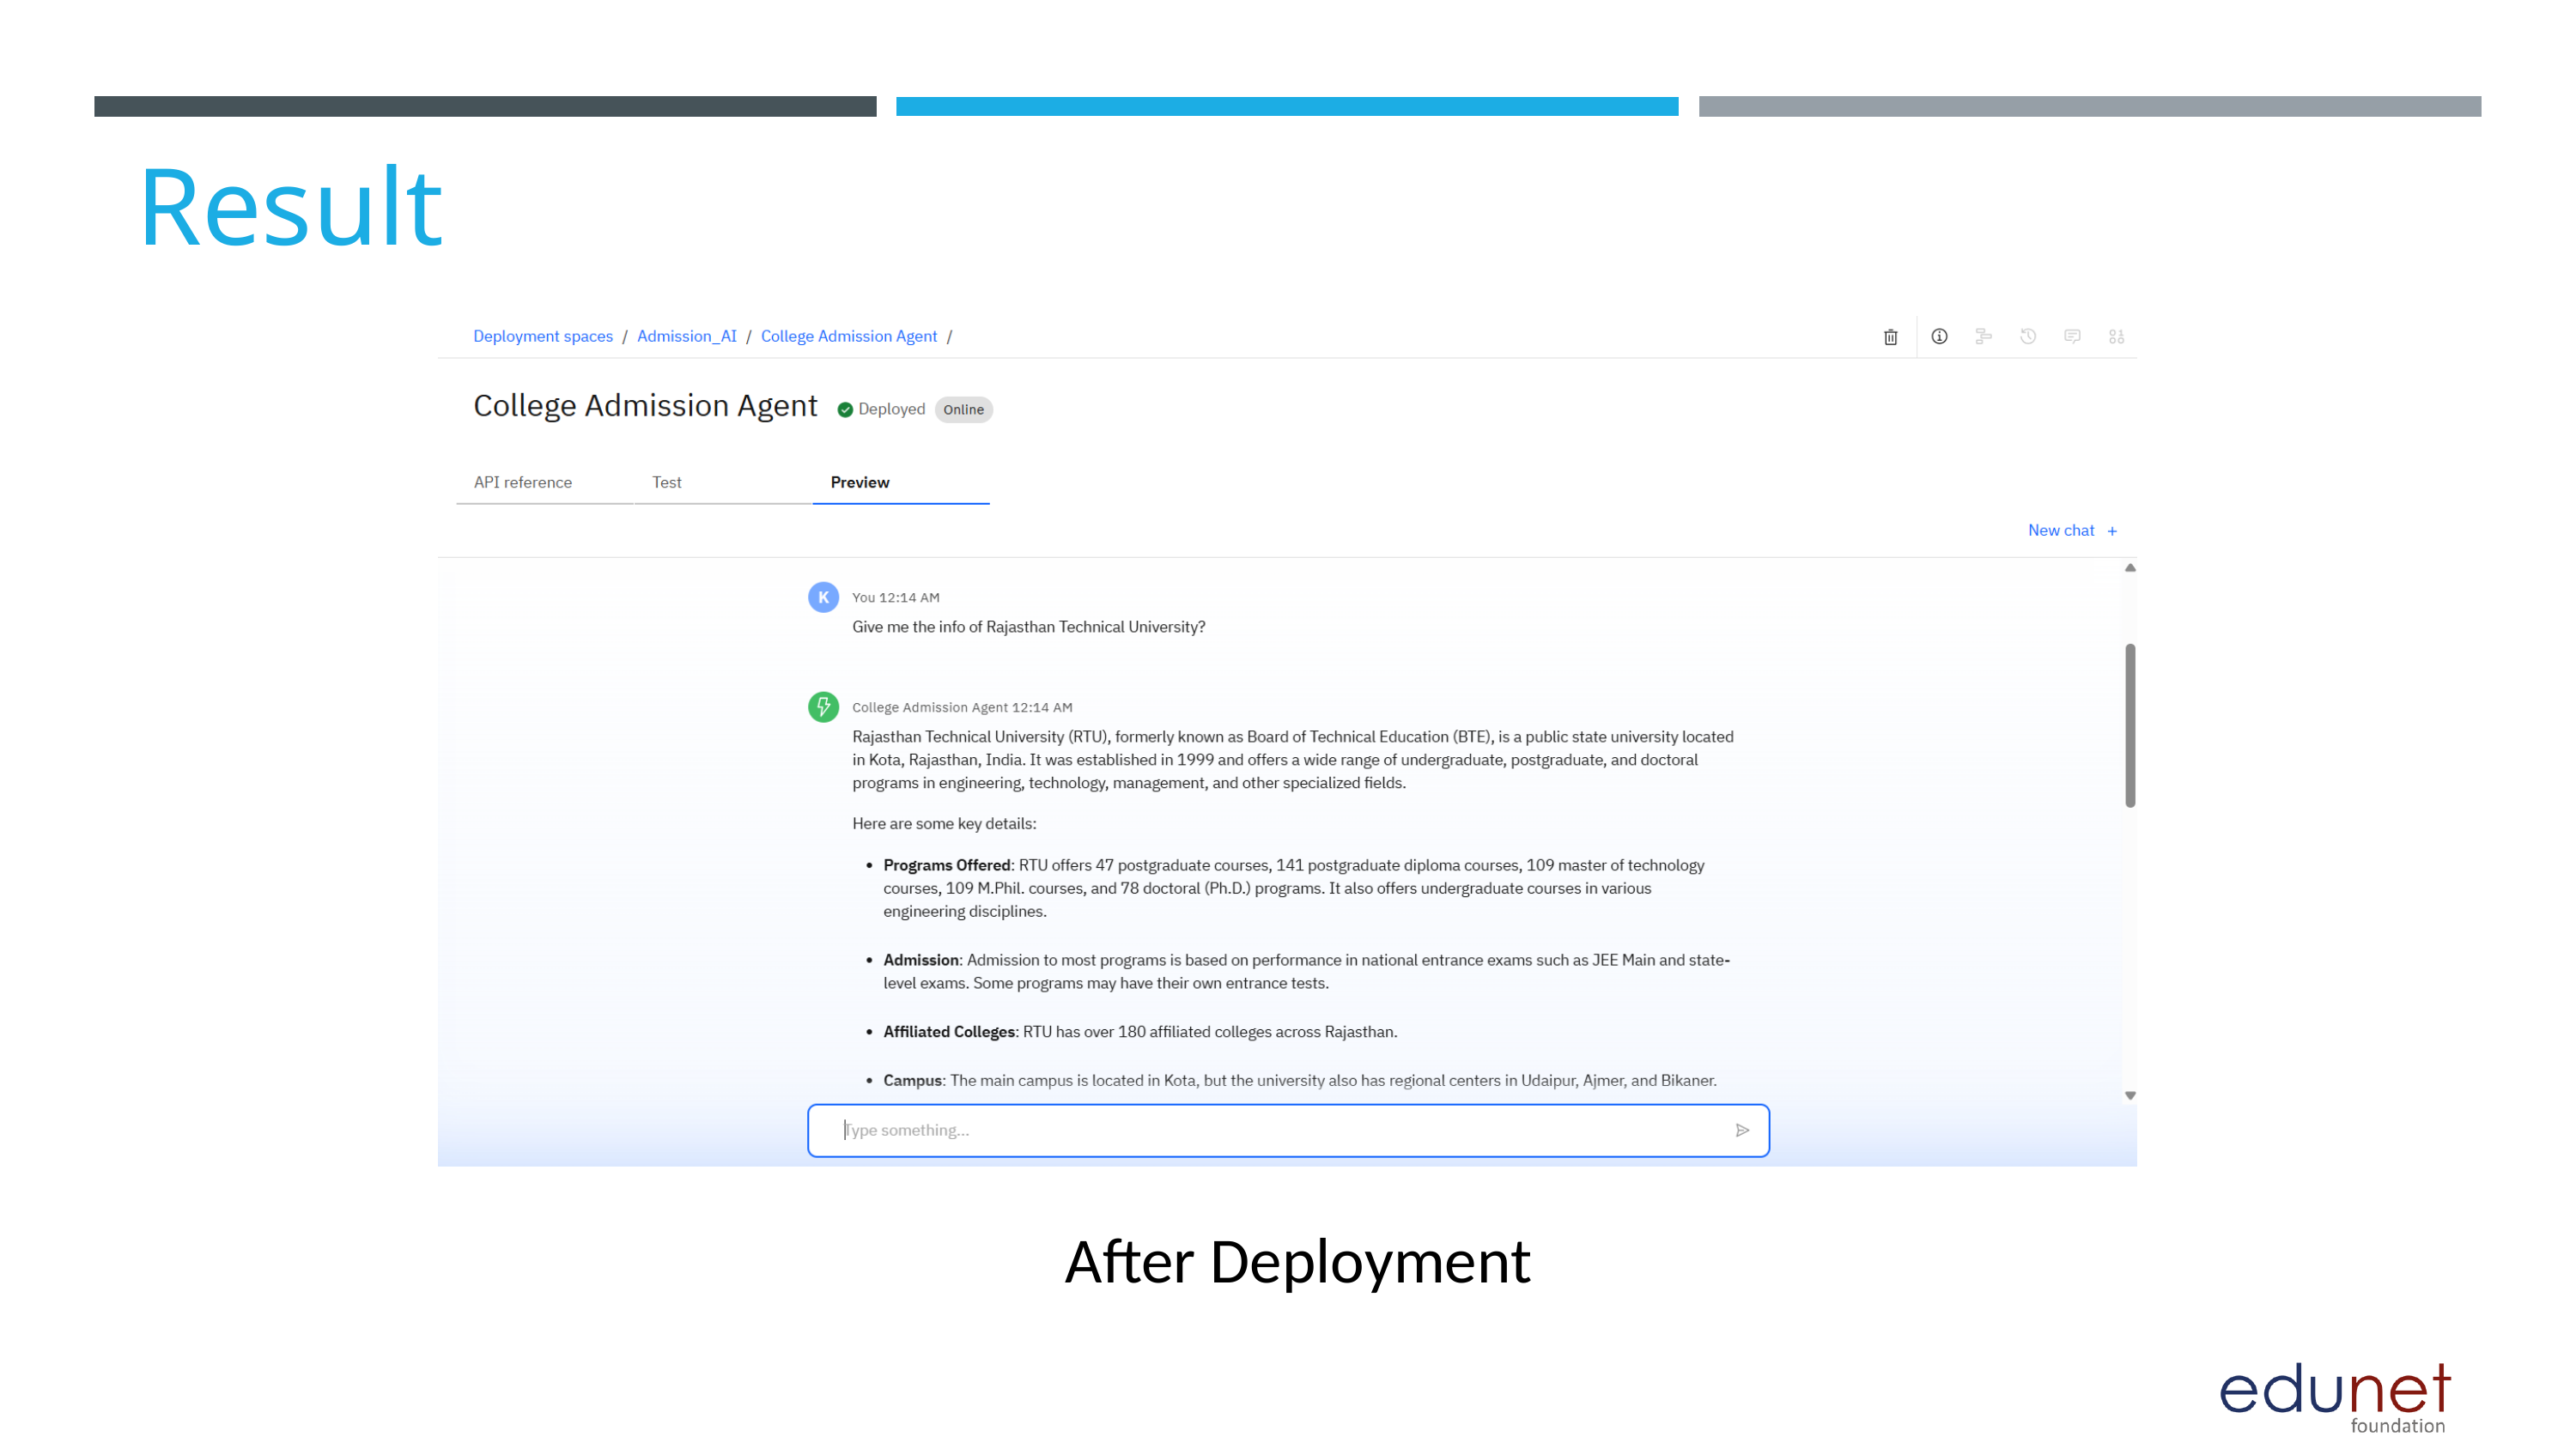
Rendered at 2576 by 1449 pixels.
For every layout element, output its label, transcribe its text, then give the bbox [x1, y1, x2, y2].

text_box After Deployment [922, 1212, 1674, 1303]
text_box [896, 96, 1680, 117]
picture [438, 316, 2137, 1167]
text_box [1698, 95, 2482, 118]
text_box [2215, 1360, 2454, 1437]
text_box Result [136, 138, 2440, 266]
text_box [94, 96, 878, 118]
